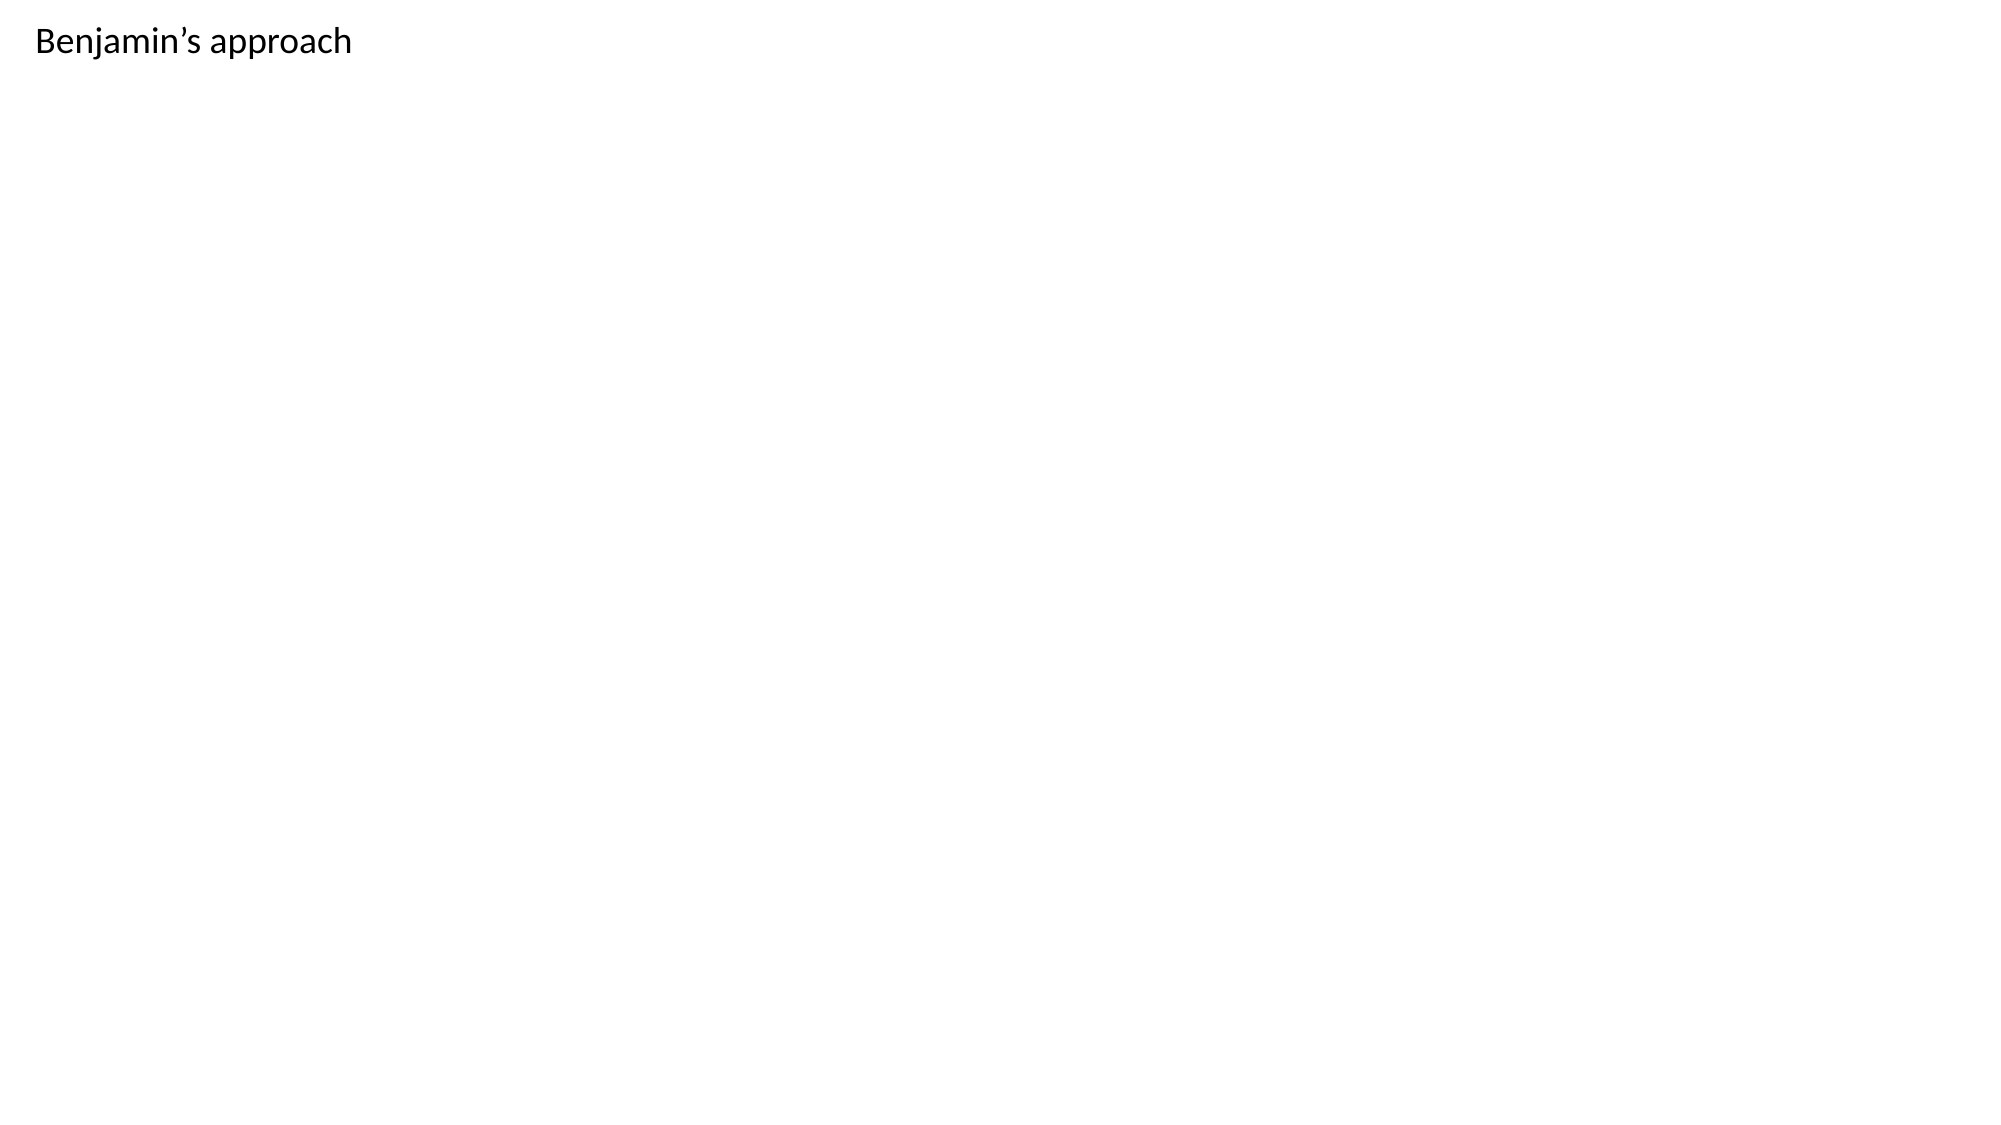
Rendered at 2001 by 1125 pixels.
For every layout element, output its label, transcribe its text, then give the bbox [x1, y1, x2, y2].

text_box Benjamin’s approach [20, 8, 1618, 68]
